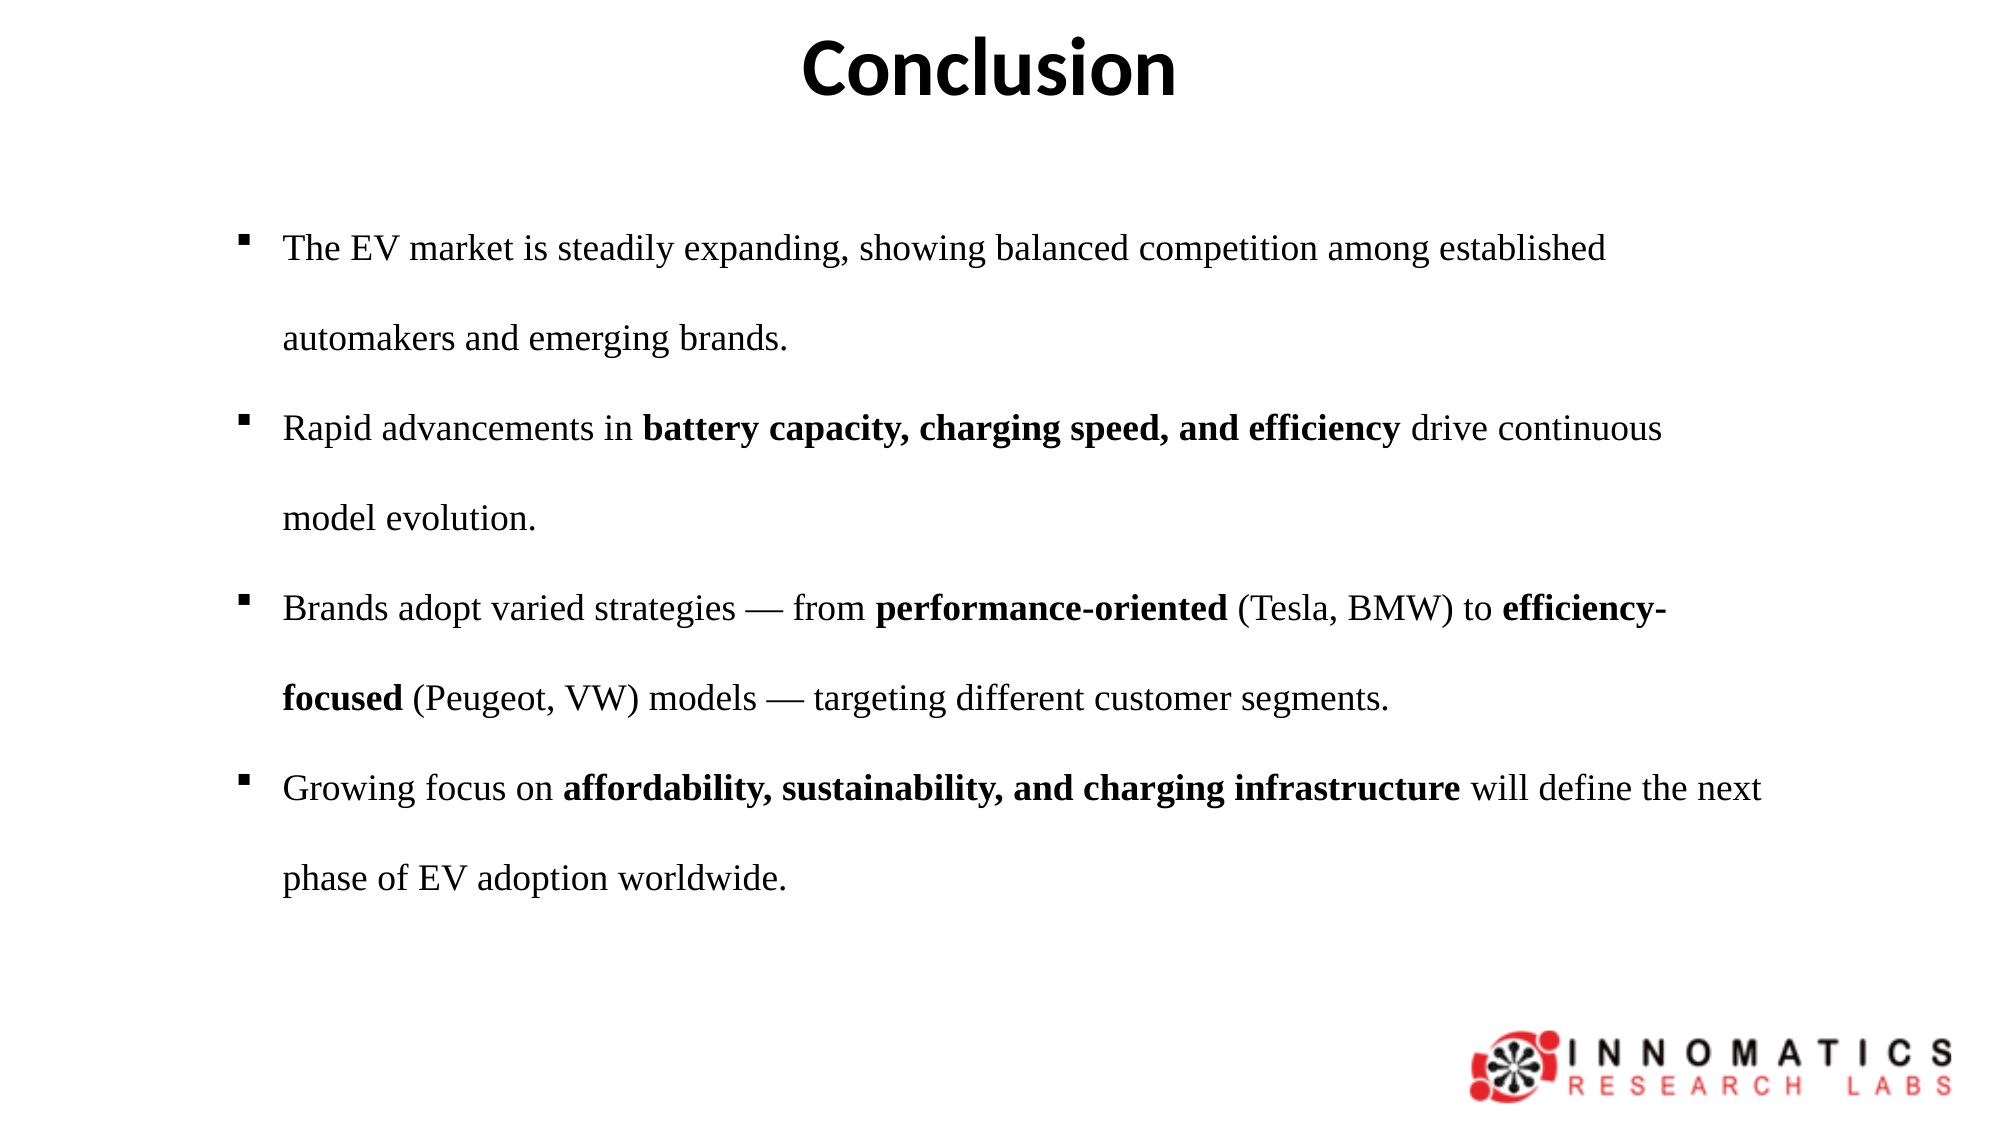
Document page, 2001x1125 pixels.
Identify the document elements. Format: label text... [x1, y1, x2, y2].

picture [1445, 1014, 1975, 1125]
title Conclusion [192, 15, 1807, 120]
text_box The EV market is steadily expanding, showing balanced competition among established automakers and emerging brands. Rapid advancements in battery capacity, charging speed, and efficiency drive continuous model evolution. Brands adopt varied strategies — from performance-oriented (Tesla, BMW) to efficiency-focused (Peugeot, VW) models — targeting different customer segments. Growing focus on affordability, sustainability, and charging infrastructure will define the next phase of EV adoption worldwide. [219, 168, 1781, 907]
